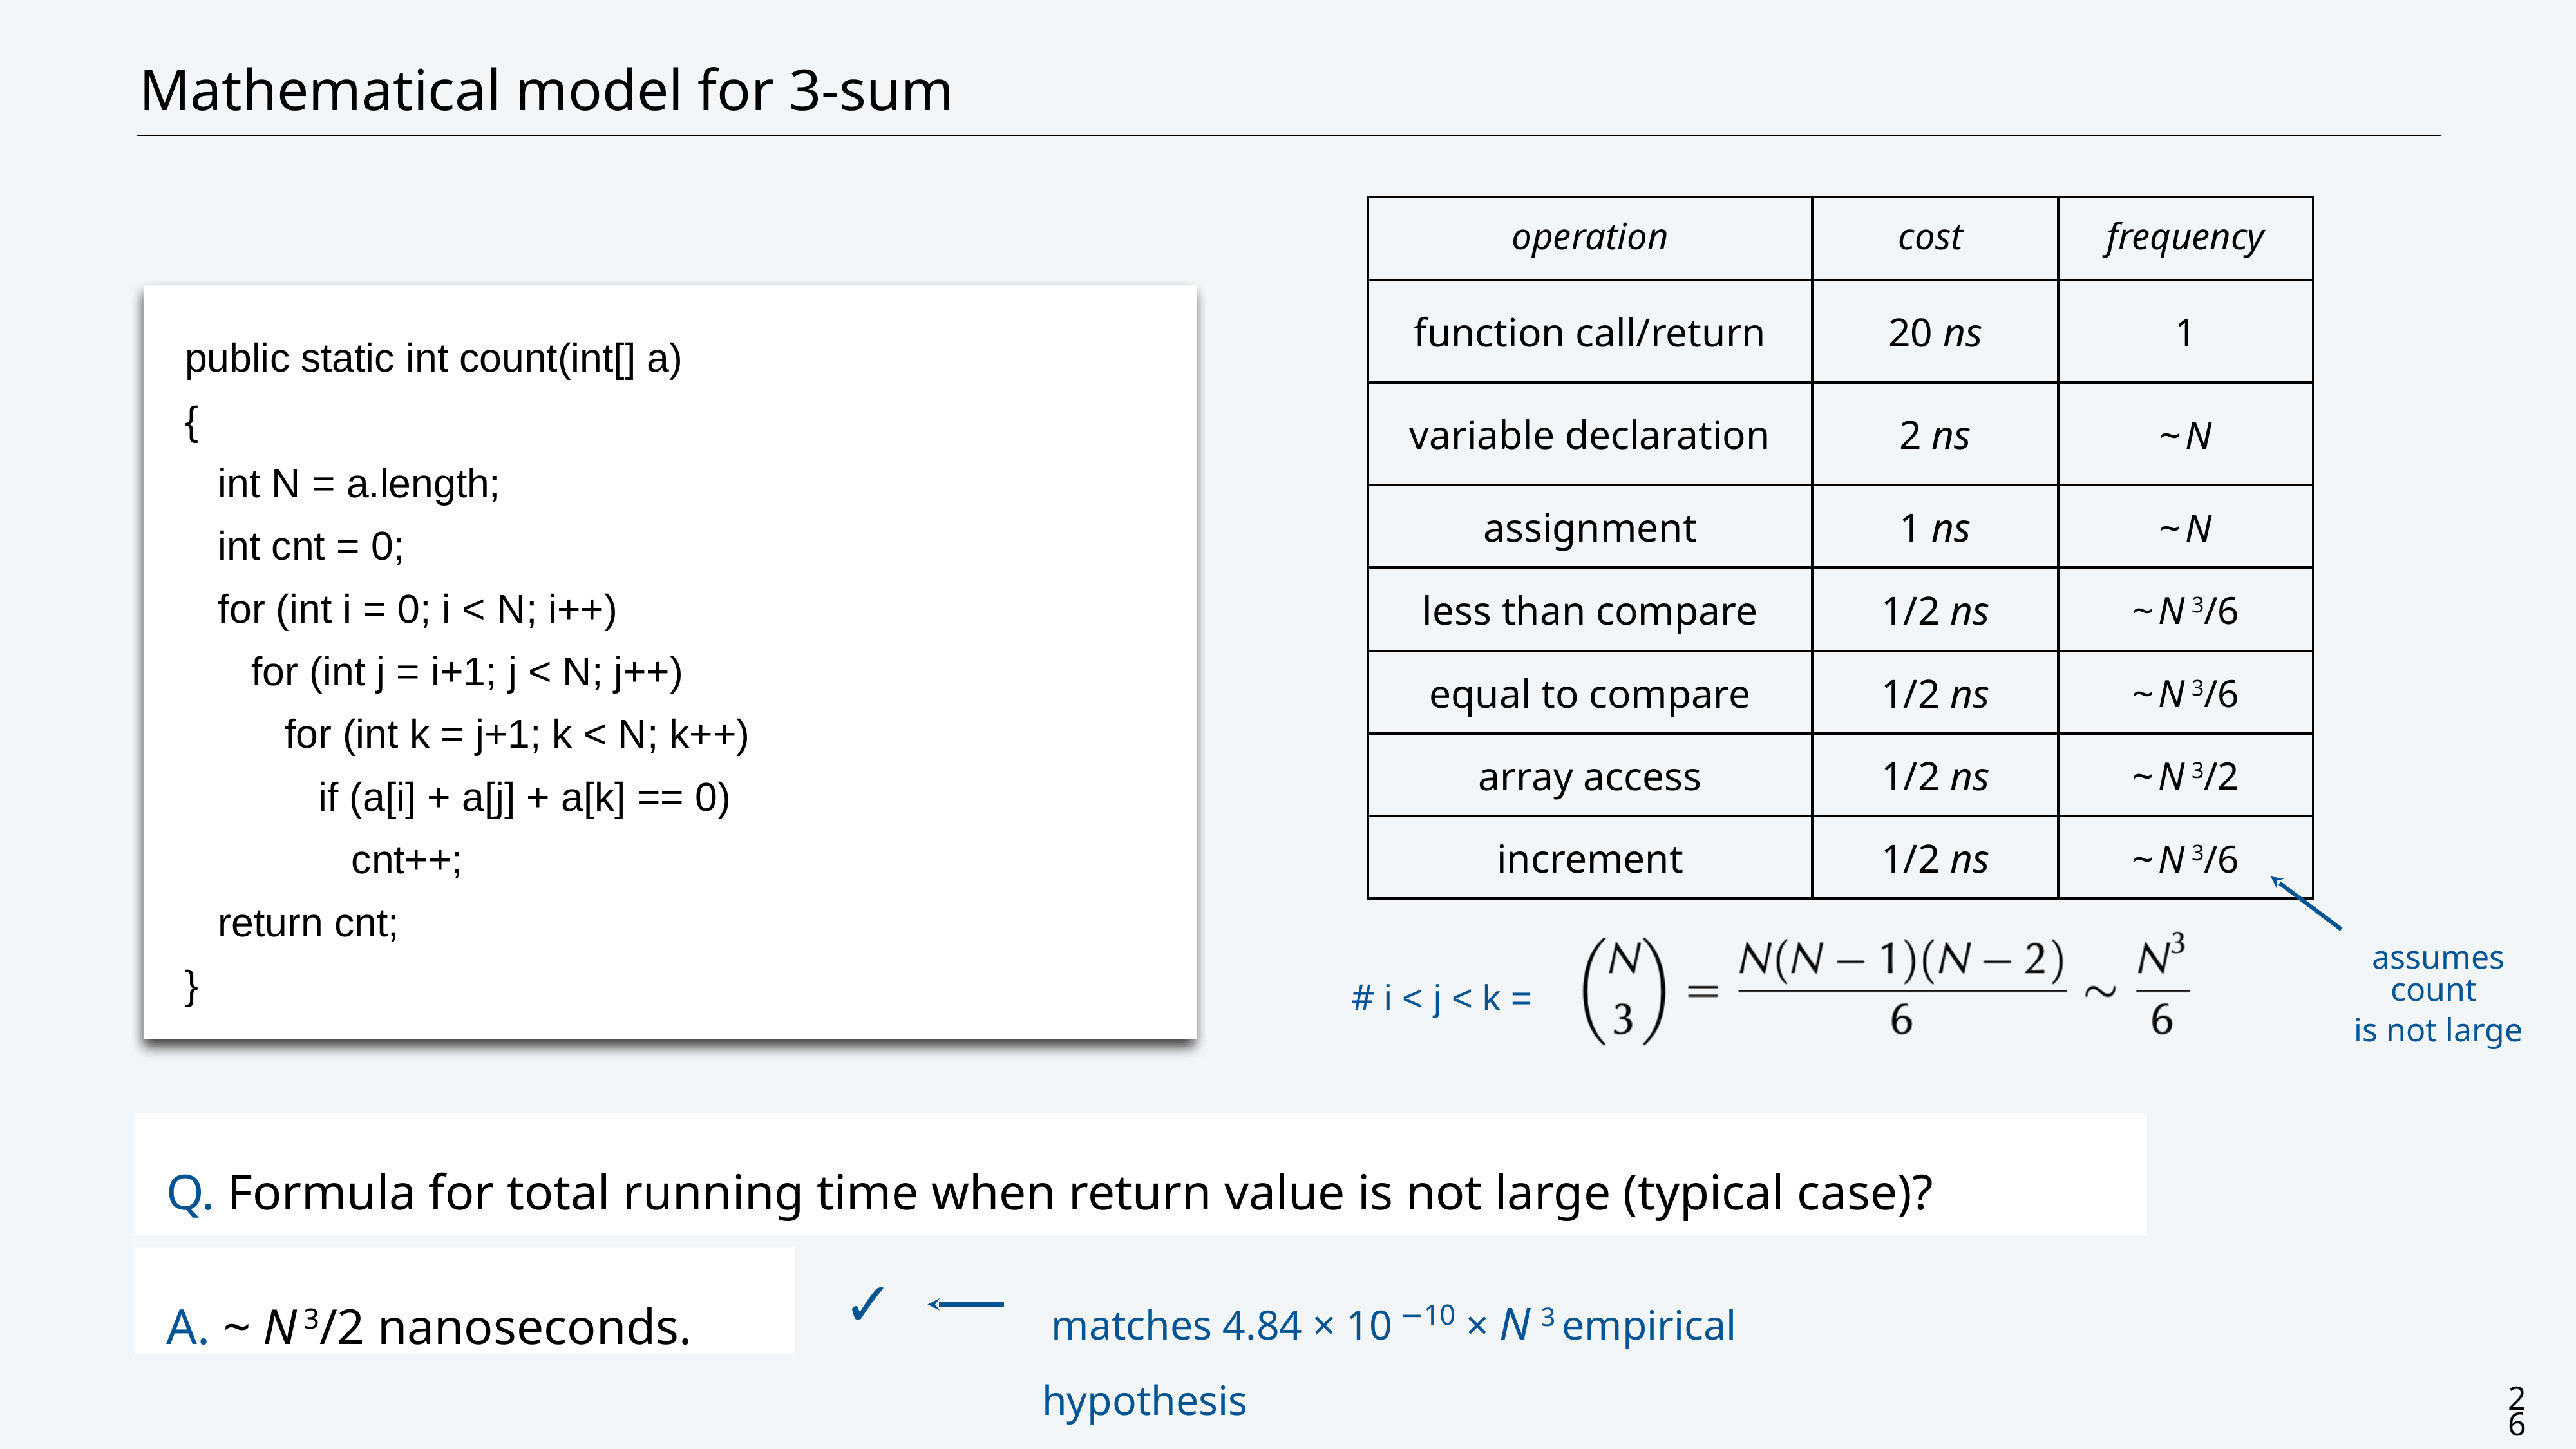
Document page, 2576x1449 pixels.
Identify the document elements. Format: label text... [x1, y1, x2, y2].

table_cell 1 [2060, 281, 2312, 381]
slide_number 26 [2503, 1379, 2546, 1426]
text_box [2276, 873, 2312, 876]
table_cell 1/2 ns [1814, 652, 2057, 732]
table_header cost [1814, 198, 2057, 279]
table_header operation [1369, 198, 1811, 279]
table_cell ~N [2060, 486, 2312, 566]
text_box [1340, 927, 2195, 1050]
table_cell variable declaration [1369, 384, 1811, 484]
table_cell ~N3/2 [2060, 735, 2312, 815]
table_cell ~N3/6 [2060, 652, 2312, 732]
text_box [839, 1259, 1989, 1342]
table_cell 1/2 ns [1814, 817, 2057, 897]
table_cell ~N3/6 [2060, 817, 2312, 897]
table_cell increment [1369, 817, 1811, 897]
table_cell 1 ns [1814, 486, 2057, 566]
table_cell equal to compare [1369, 652, 1811, 732]
table_cell assignment [1369, 486, 1811, 566]
text_box public static int count(int[] a) { int N = a.length; int cnt = 0; for (int i = 0; i < N; i++) for (int j = i+1; j < N; j++) for (int k = j+1; k < N; k++) if (a[i] + a[j] + a[k] == 0) cnt++; return cnt; } [143, 285, 1197, 1039]
title Mathematical model for 3-sum [133, 39, 2320, 136]
text_box [2268, 882, 2270, 897]
table_header frequency [2060, 198, 2312, 279]
table_cell 20 ns [1814, 281, 2057, 381]
text_box Q. Formula for total running time when return value is not large (typical case)? [134, 1113, 2147, 1236]
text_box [2270, 876, 2567, 1027]
text_box A. ~ N3/2 nanoseconds. [134, 1247, 795, 1354]
table_cell 2 ns [1814, 384, 2057, 484]
table_cell array access [1369, 735, 1811, 815]
table_cell 1/2 ns [1814, 569, 2057, 650]
table_cell ~N3/6 [2060, 569, 2312, 650]
table_cell function call/return [1369, 281, 1811, 381]
table_cell less than compare [1369, 569, 1811, 650]
table_cell ~N [2060, 384, 2312, 484]
table_cell 1/2 ns [1814, 735, 2057, 815]
